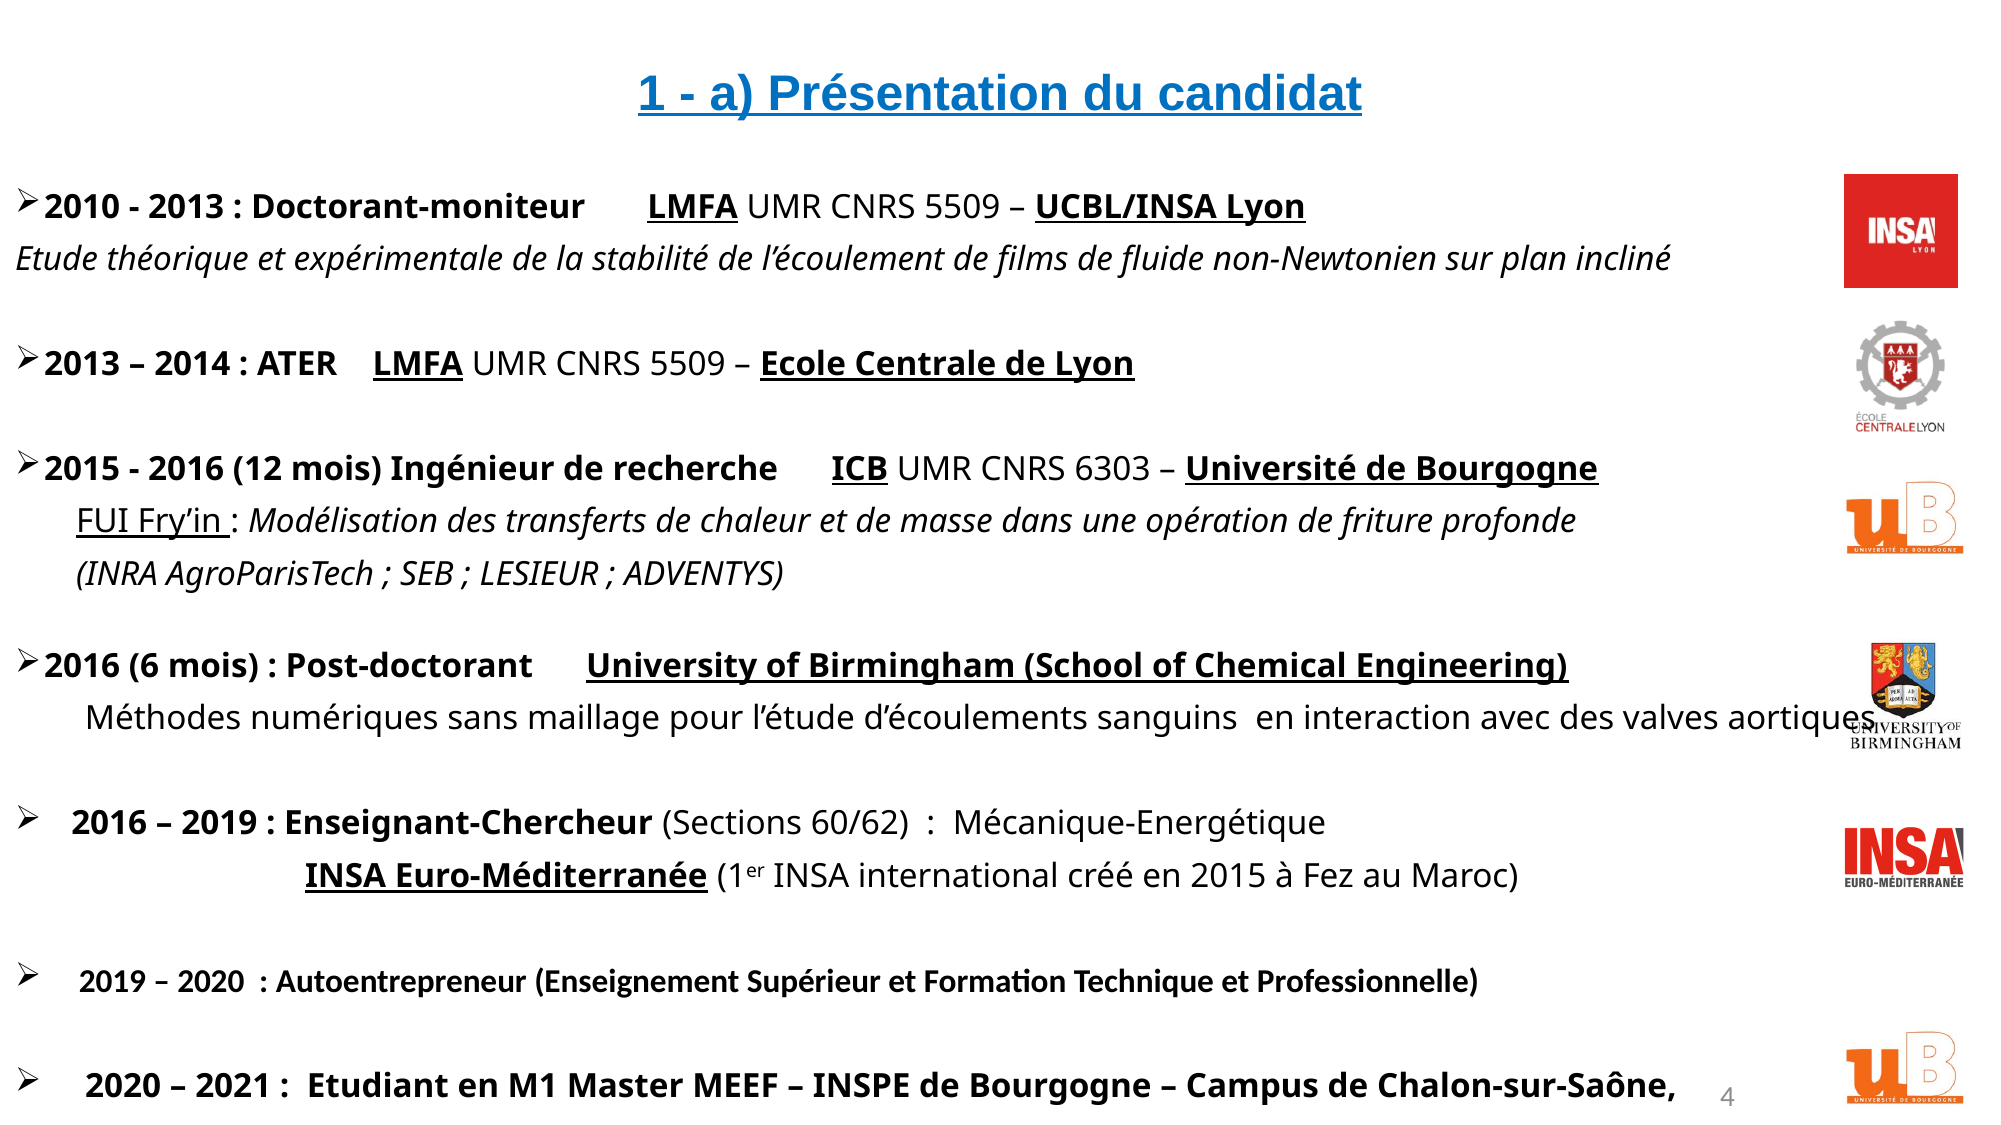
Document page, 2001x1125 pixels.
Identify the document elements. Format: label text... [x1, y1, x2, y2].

text_box 1 - a) Présentation du candidat 2010 - 2013 : Doctorant-moniteur LMFA UMR CNRS 5509 – UCBL/INSA Lyon Etude théorique et expérimentale de la stabilité de l’écoulement de films de fluide non-Newtonien sur plan incliné 2013 – 2014 : ATER LMFA UMR CNRS 5509 – Ecole Centrale de Lyon 2015 - 2016 (12 mois) Ingénieur de recherche ICB UMR CNRS 6303 – Université de Bourgogne FUI Fry’in : Modélisation des transferts de chaleur et de masse dans une opération de friture profonde (INRA AgroParisTech ; SEB ; LESIEUR ; ADVENTYS) 2016 (6 mois) : Post-doctorant University of Birmingham (School of Chemical Engineering) Méthodes numériques sans maillage pour l’étude d’écoulements sanguins en interaction avec des valves aortiques 2016 – 2019 : Enseignant-Chercheur (Sections 60/62) : Mécanique-Energétique INSA Euro-Méditerranée (1er INSA international créé en 2015 à Fez au Maroc) 2019 – 2020 : Autoentrepreneur (Enseignement Supérieur et Formation Technique et Professionnelle) 2020 – 2021 : Etudiant en M1 Master MEEF – INSPE de Bourgogne – Campus de Chalon-sur-Saône, [0, 0, 2000, 1125]
picture [1834, 638, 1975, 763]
picture [1844, 174, 1958, 288]
picture [1834, 996, 1975, 1125]
picture [1829, 312, 1975, 588]
picture [1834, 812, 1975, 900]
